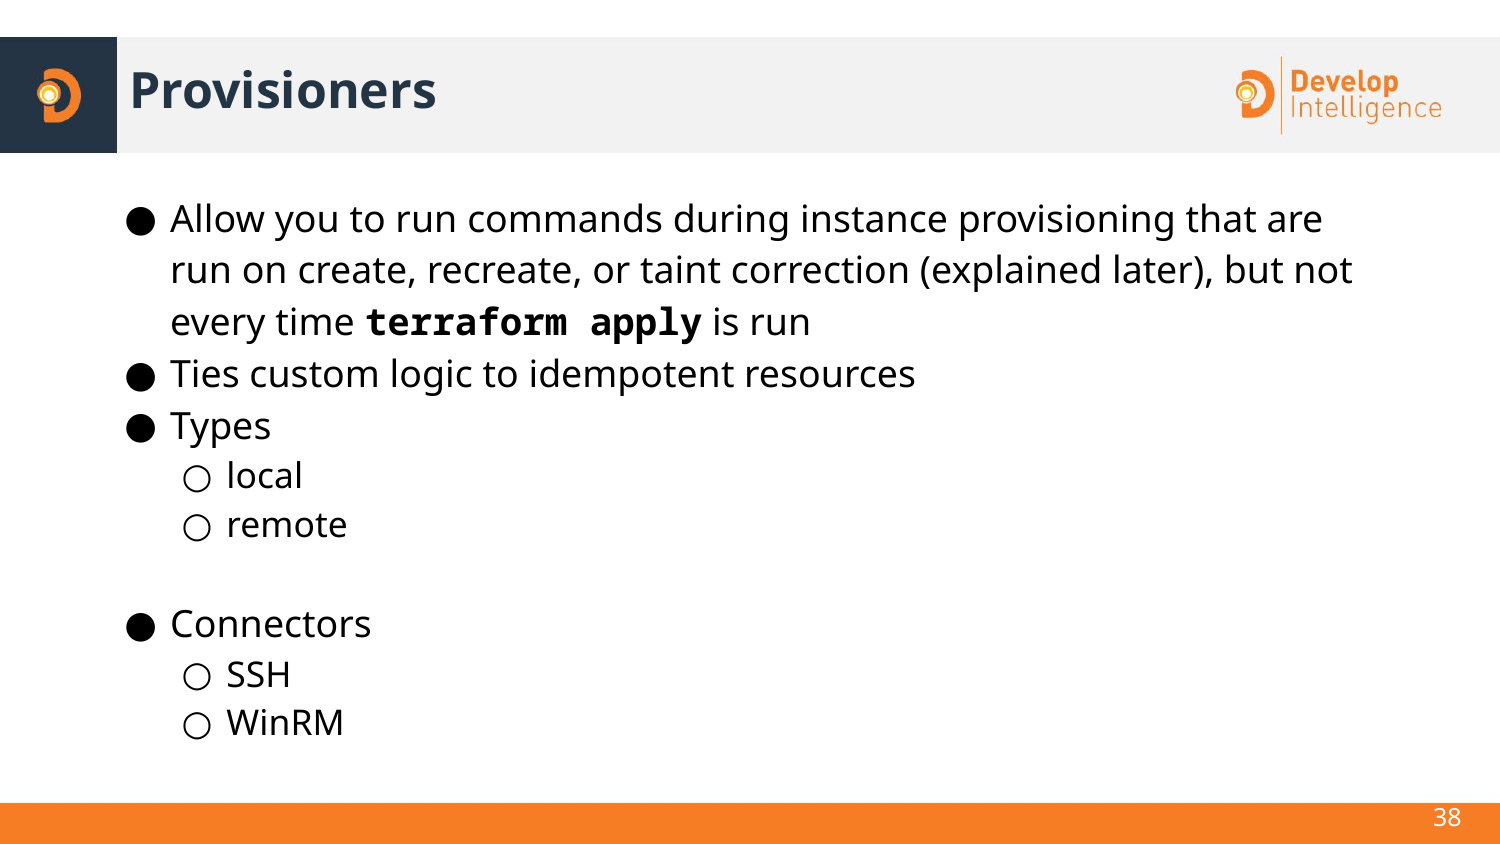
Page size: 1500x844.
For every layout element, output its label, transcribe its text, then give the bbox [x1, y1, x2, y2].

slide_number 38 [1396, 800, 1499, 838]
picture [0, 0, 1500, 844]
list Allow you to run commands during instance provisioning that are run on create, recreate, or taint correction (explained later), but not every time terraform apply is run Ties custom logic to idempotent resources Types local remote Connectors SSH WinRM [102, 182, 1397, 759]
title Provisioners [118, 36, 1500, 148]
